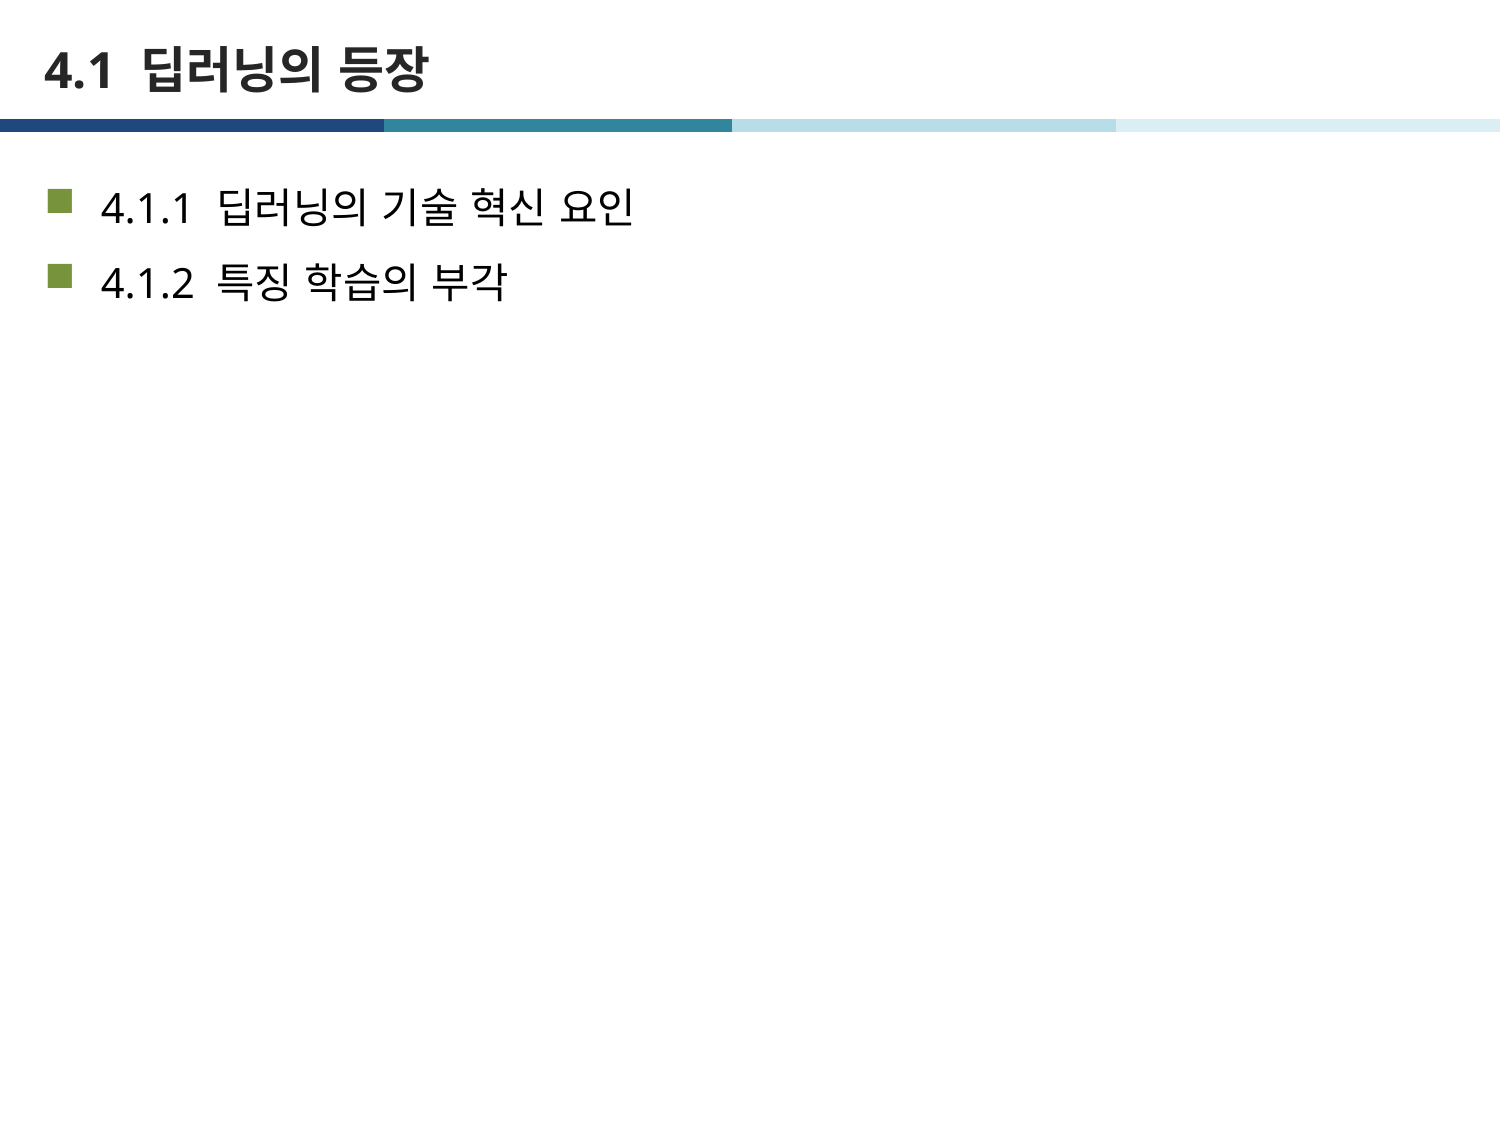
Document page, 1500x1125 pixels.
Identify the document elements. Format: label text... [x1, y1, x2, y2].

list 4.1.1 딥러닝의 기술 혁신 요인 4.1.2 특징 학습의 부각 [29, 148, 1471, 1083]
title 4.1 딥러닝의 등장 [29, 23, 1270, 114]
